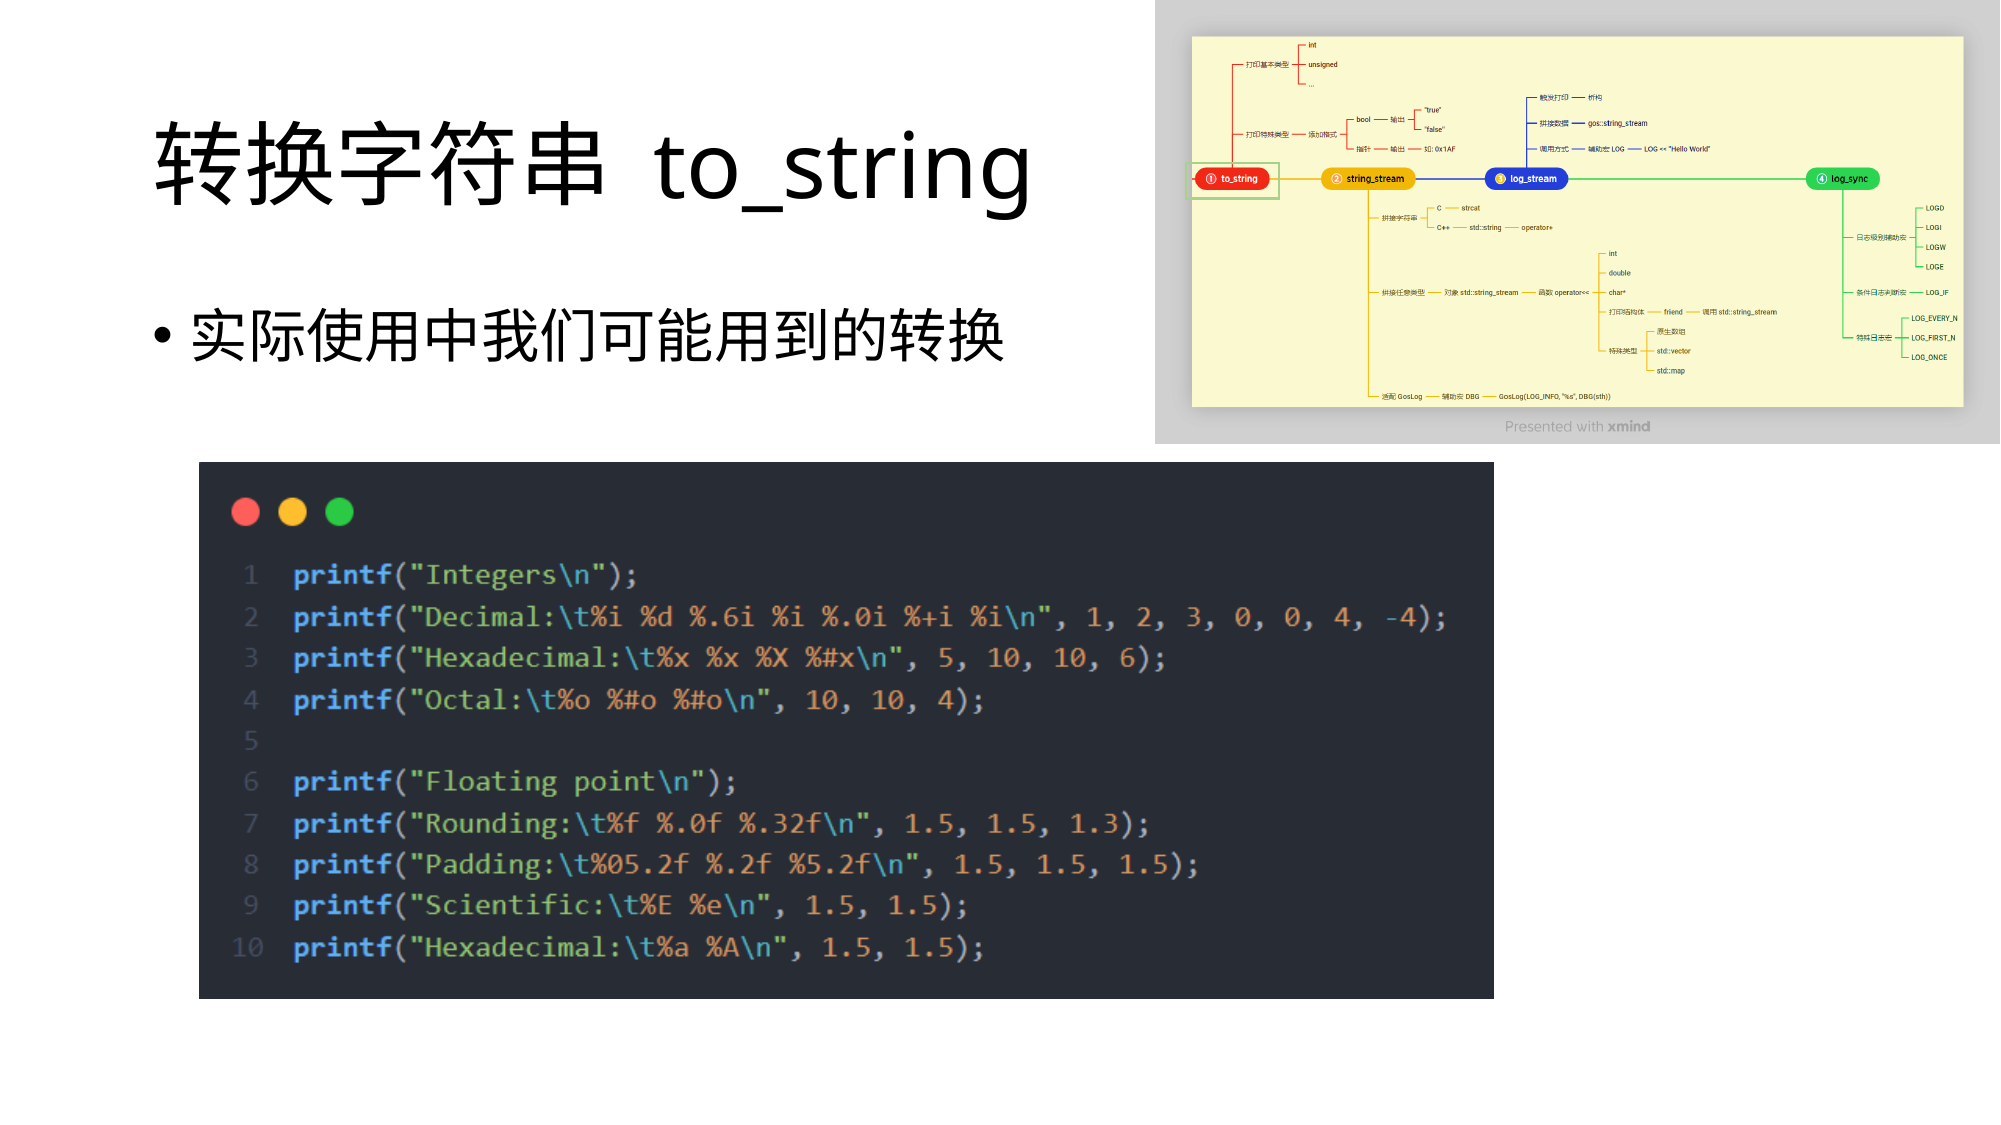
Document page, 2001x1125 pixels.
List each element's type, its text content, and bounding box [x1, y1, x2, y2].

list 实际使用中我们可能用到的转换 [137, 299, 1863, 1014]
picture [199, 462, 1494, 999]
picture [1155, 0, 2000, 444]
title 转换字符串 to_string [137, 59, 1155, 278]
